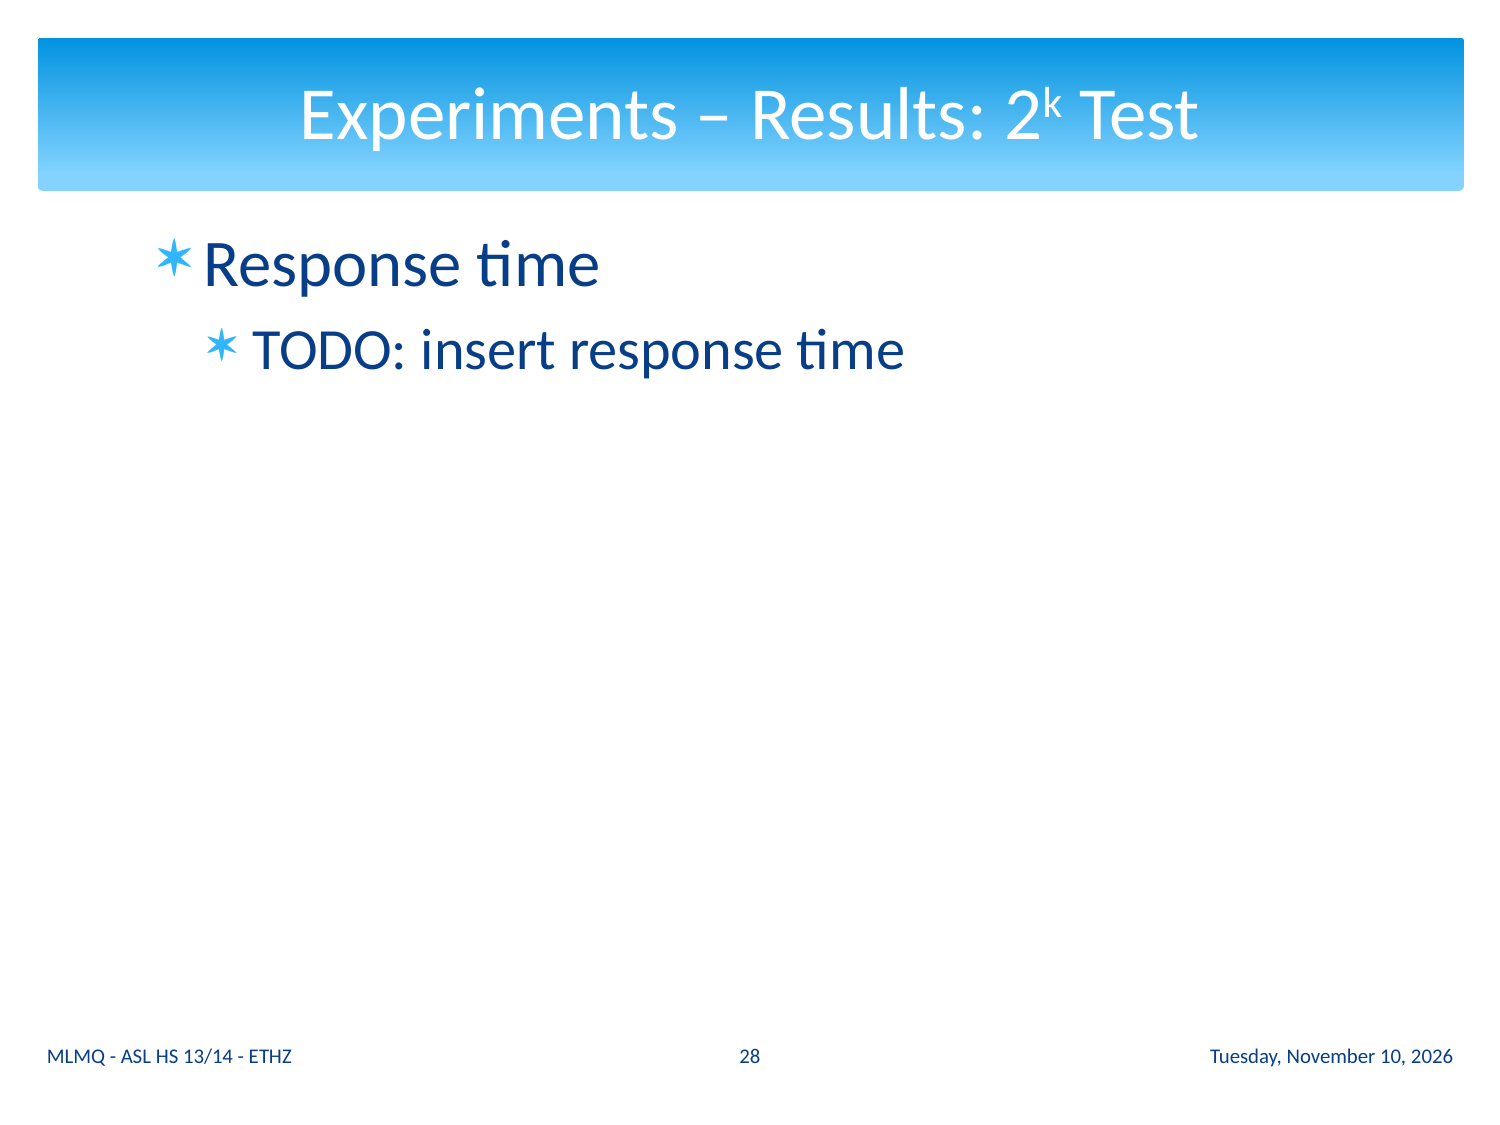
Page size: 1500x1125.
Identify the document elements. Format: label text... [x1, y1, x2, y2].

list Response time TODO: insert response time [143, 212, 1359, 1005]
slide_number 28 [654, 1025, 846, 1086]
title Experiments – Results: 2k Test [75, 6, 1425, 213]
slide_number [847, 1025, 1469, 1086]
footer MLMQ - ASL HS 13/14 - ETHZ [31, 1025, 653, 1086]
